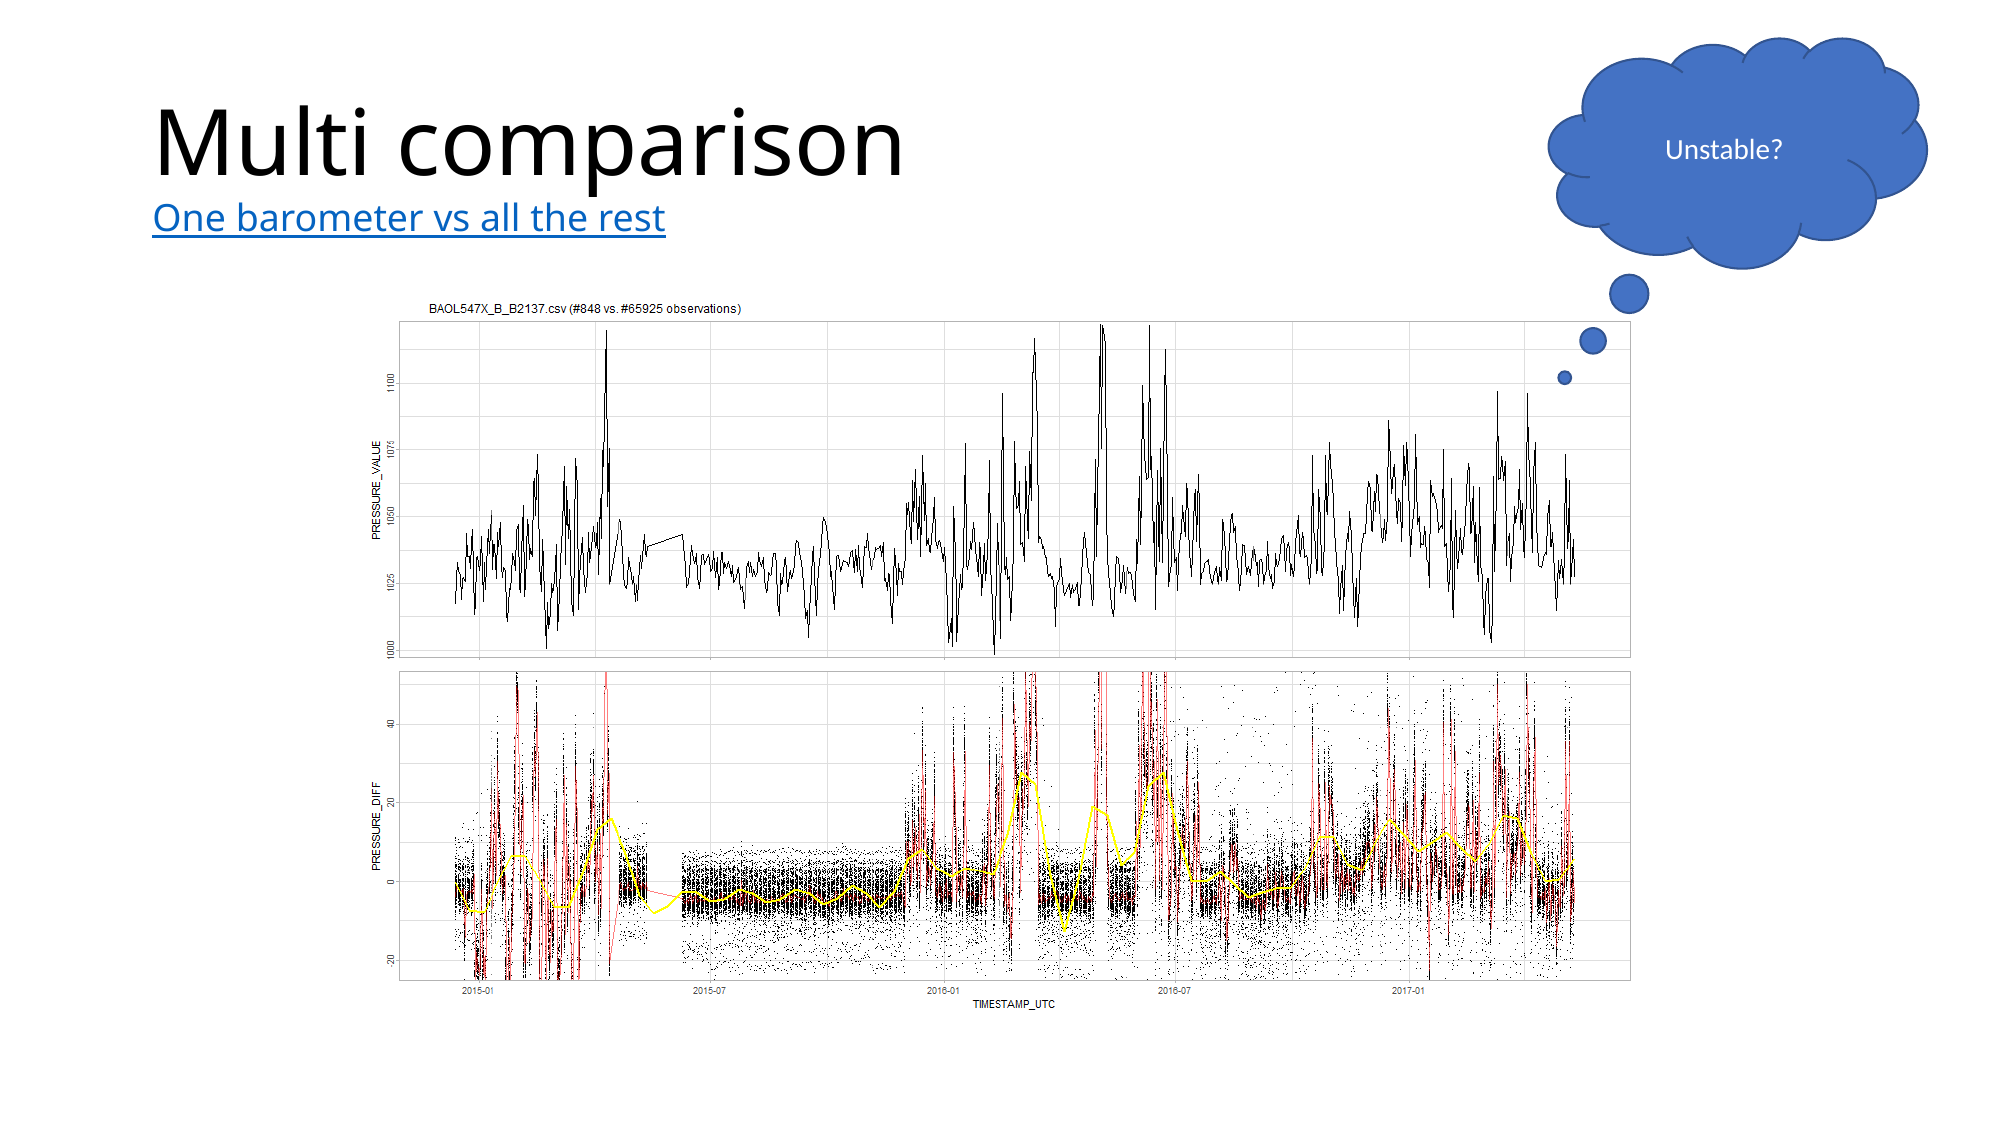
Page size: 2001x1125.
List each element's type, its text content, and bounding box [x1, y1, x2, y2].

text_box Unstable? [1609, 273, 1650, 314]
title Multi comparison One barometer vs all the rest [137, 59, 1863, 278]
text_box Unstable? [1547, 37, 1929, 270]
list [365, 299, 1635, 1014]
